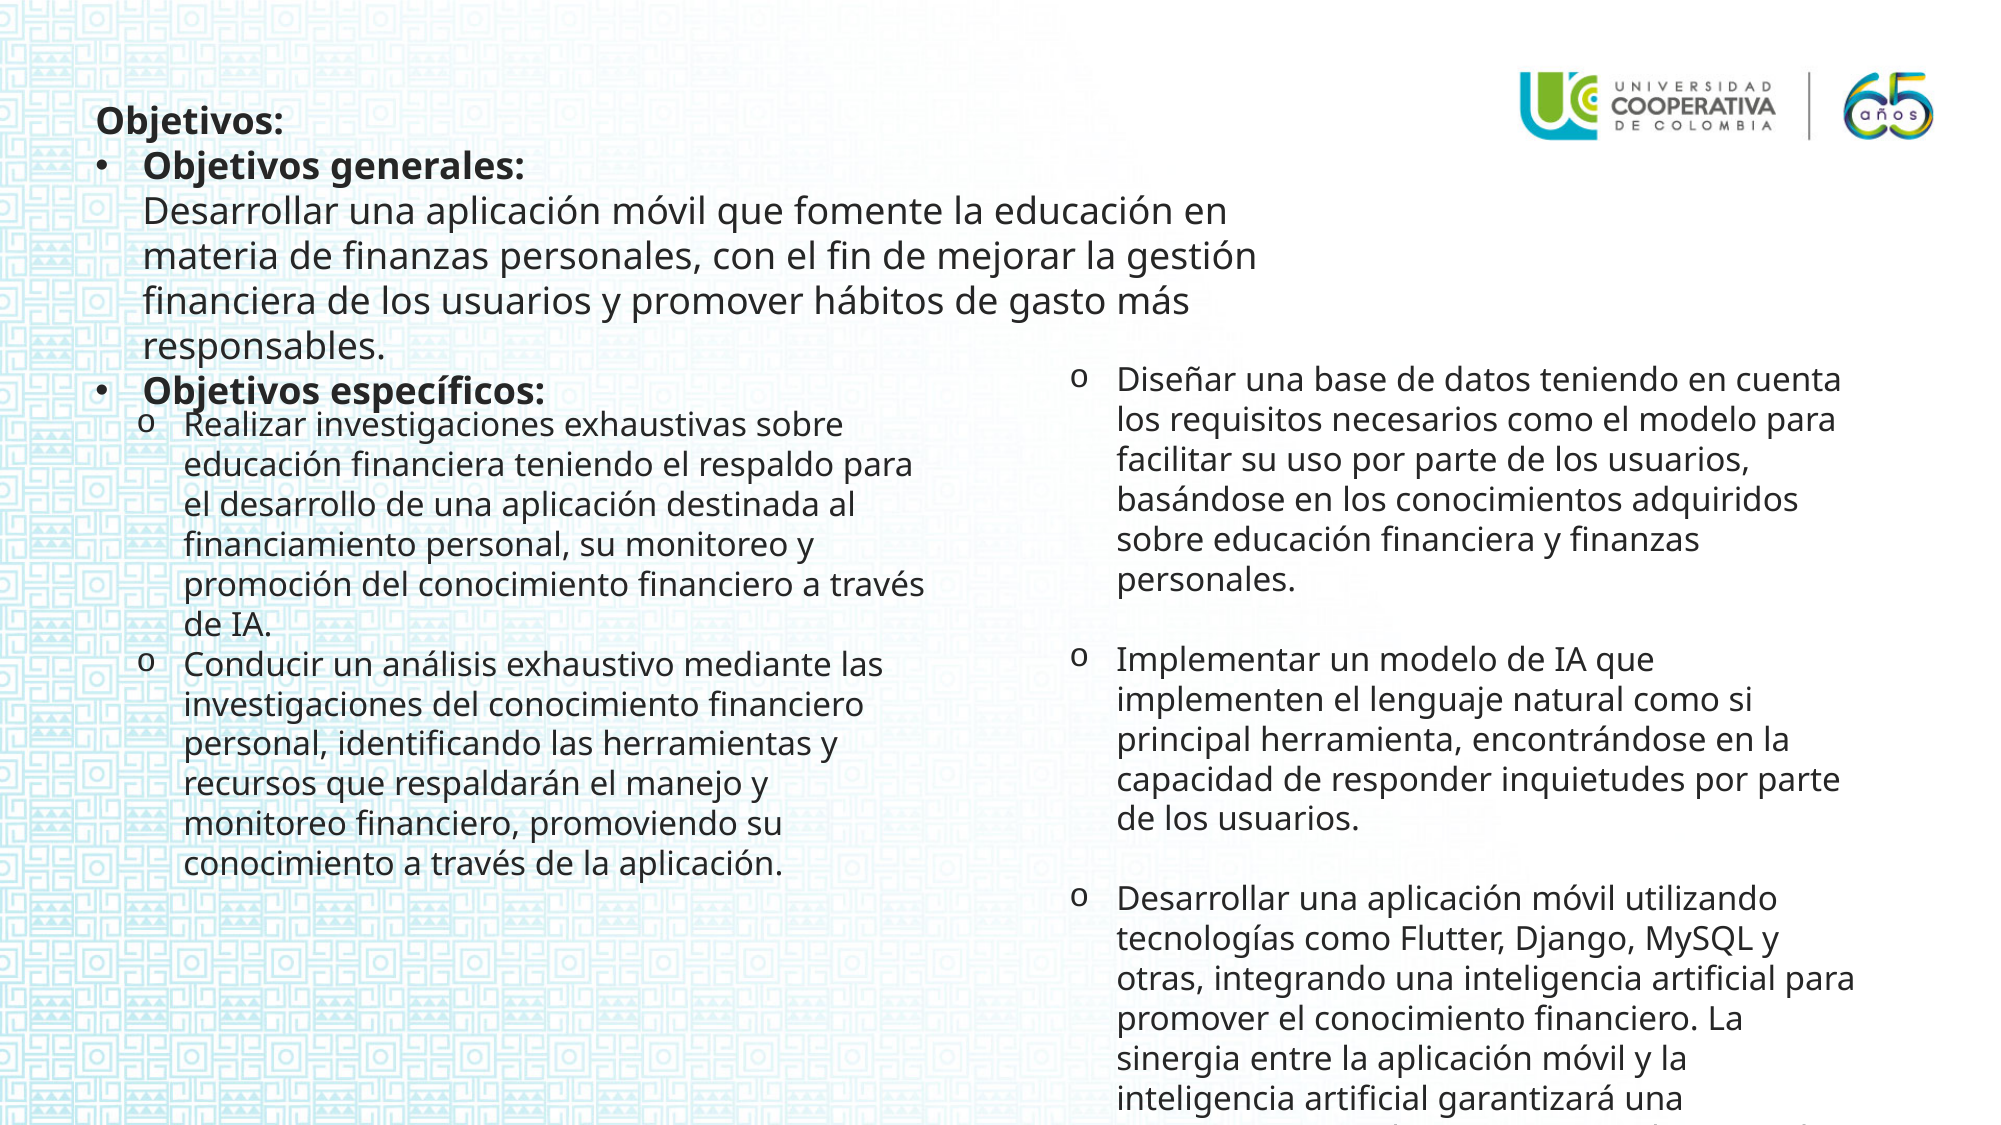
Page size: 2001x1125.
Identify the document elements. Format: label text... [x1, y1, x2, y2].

text_box Objetivos: Objetivos generales: Desarrollar una aplicación móvil que fomente la educación en materia de finanzas personales, con el fin de mejorar la gestión financiera de los usuarios y promover hábitos de gasto más responsables. Objetivos específicos: [80, 89, 1345, 465]
picture [0, 0, 2001, 1125]
text_box Diseñar una base de datos teniendo en cuenta los requisitos necesarios como el modelo para facilitar su uso por parte de los usuarios, basándose en los conocimientos adquiridos sobre educación financiera y finanzas personales. Implementar un modelo de IA que implementen el lenguaje natural como si principal herramienta, encontrándose en la capacidad de responder inquietudes por parte de los usuarios. Desarrollar una aplicación móvil utilizando tecnologías como Flutter, Django, MySQL y otras, integrando una inteligencia artificial para promover el conocimiento financiero. La sinergia entre la aplicación móvil y la inteligencia artificial garantizará una experiencia completa y enriquecedora para los usuarios. [1054, 351, 1879, 1125]
text_box Realizar investigaciones exhaustivas sobre educación financiera teniendo el respaldo para el desarrollo de una aplicación destinada al financiamiento personal, su monitoreo y promoción del conocimiento financiero a través de IA. Conducir un análisis exhaustivo mediante las investigaciones del conocimiento financiero personal, identificando las herramientas y recursos que respaldarán el manejo y monitoreo financiero, promoviendo su conocimiento a través de la aplicación. [121, 395, 946, 935]
